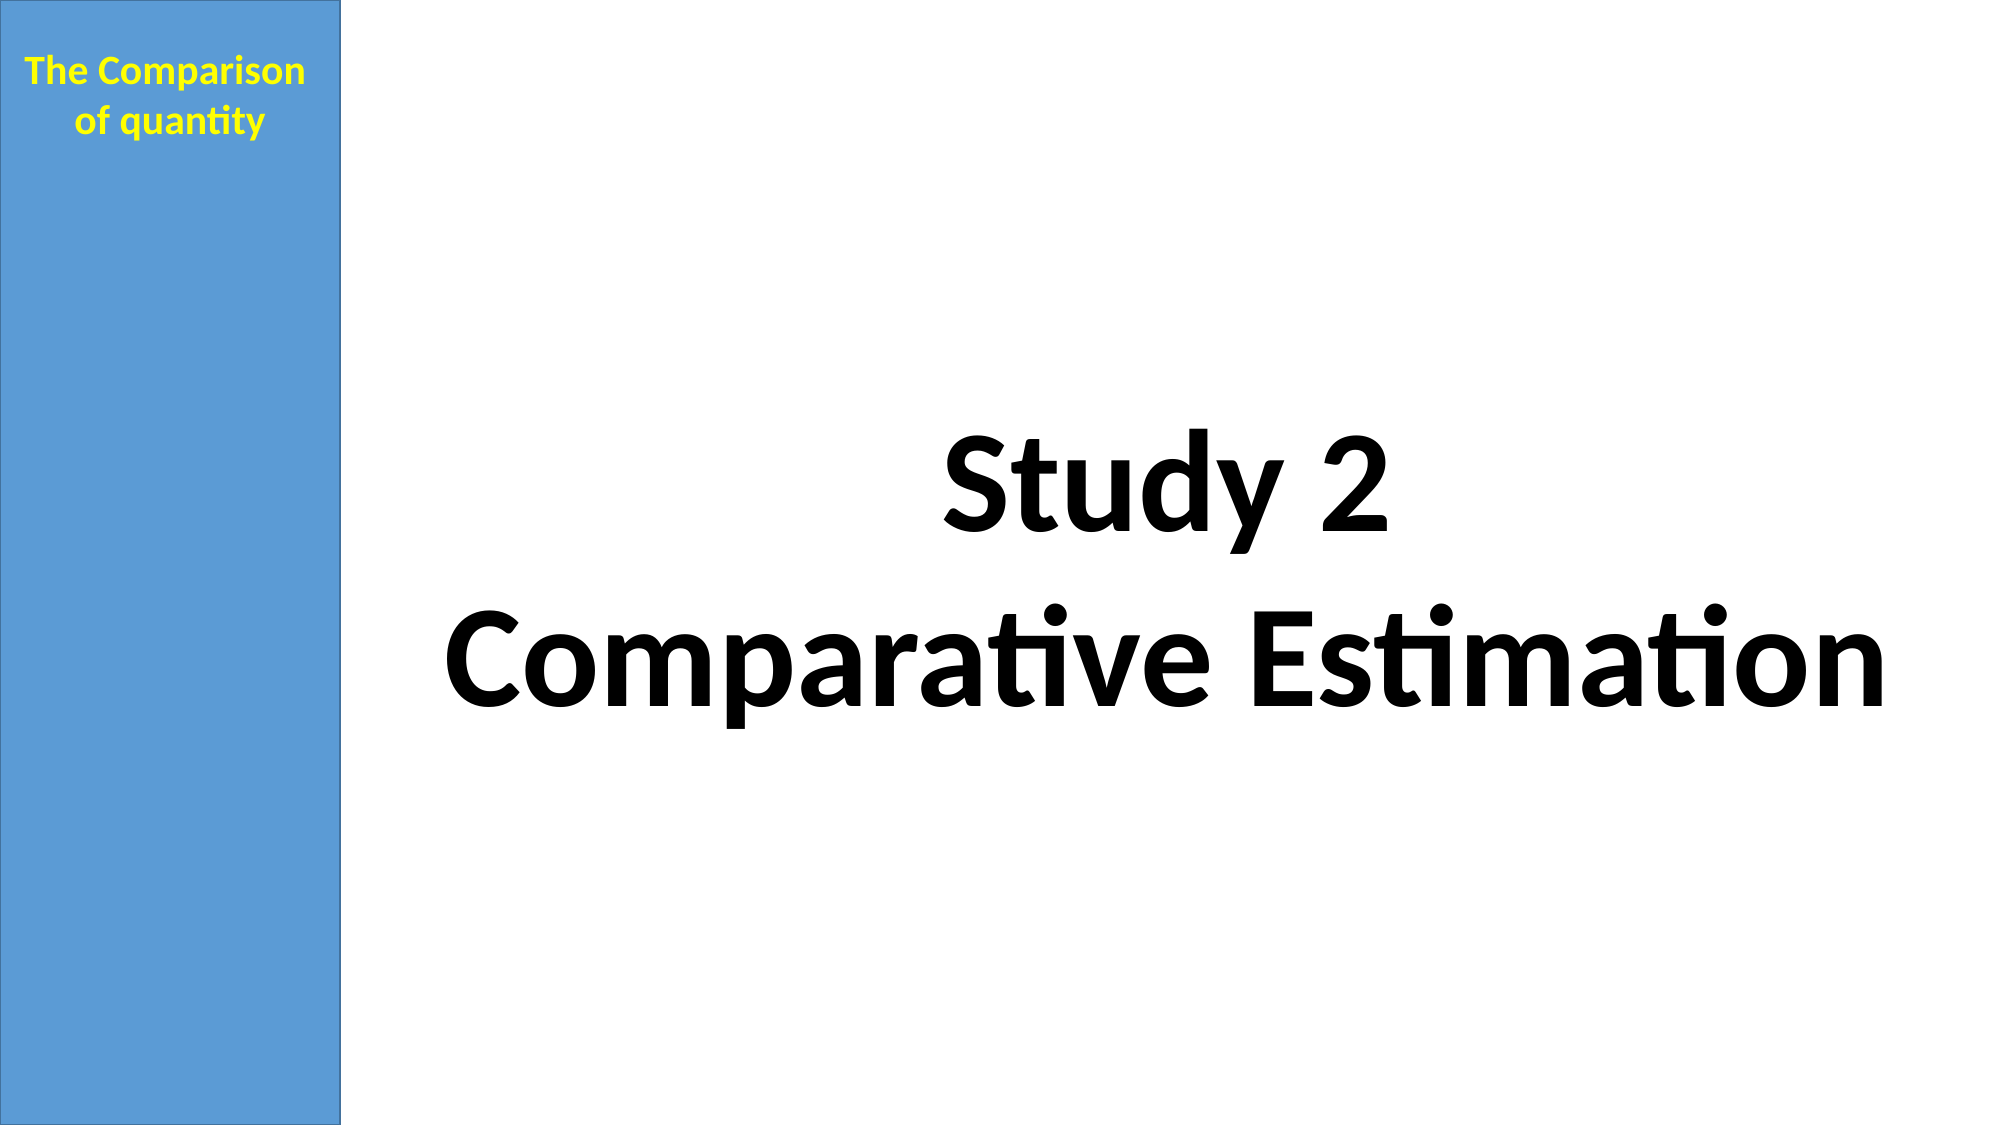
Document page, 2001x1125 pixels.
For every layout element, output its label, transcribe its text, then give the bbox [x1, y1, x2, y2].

text_box [0, 0, 341, 1125]
text_box Study 2 Comparative Estimation [429, 378, 1905, 743]
text_box The Comparison of quantity [9, 35, 331, 151]
